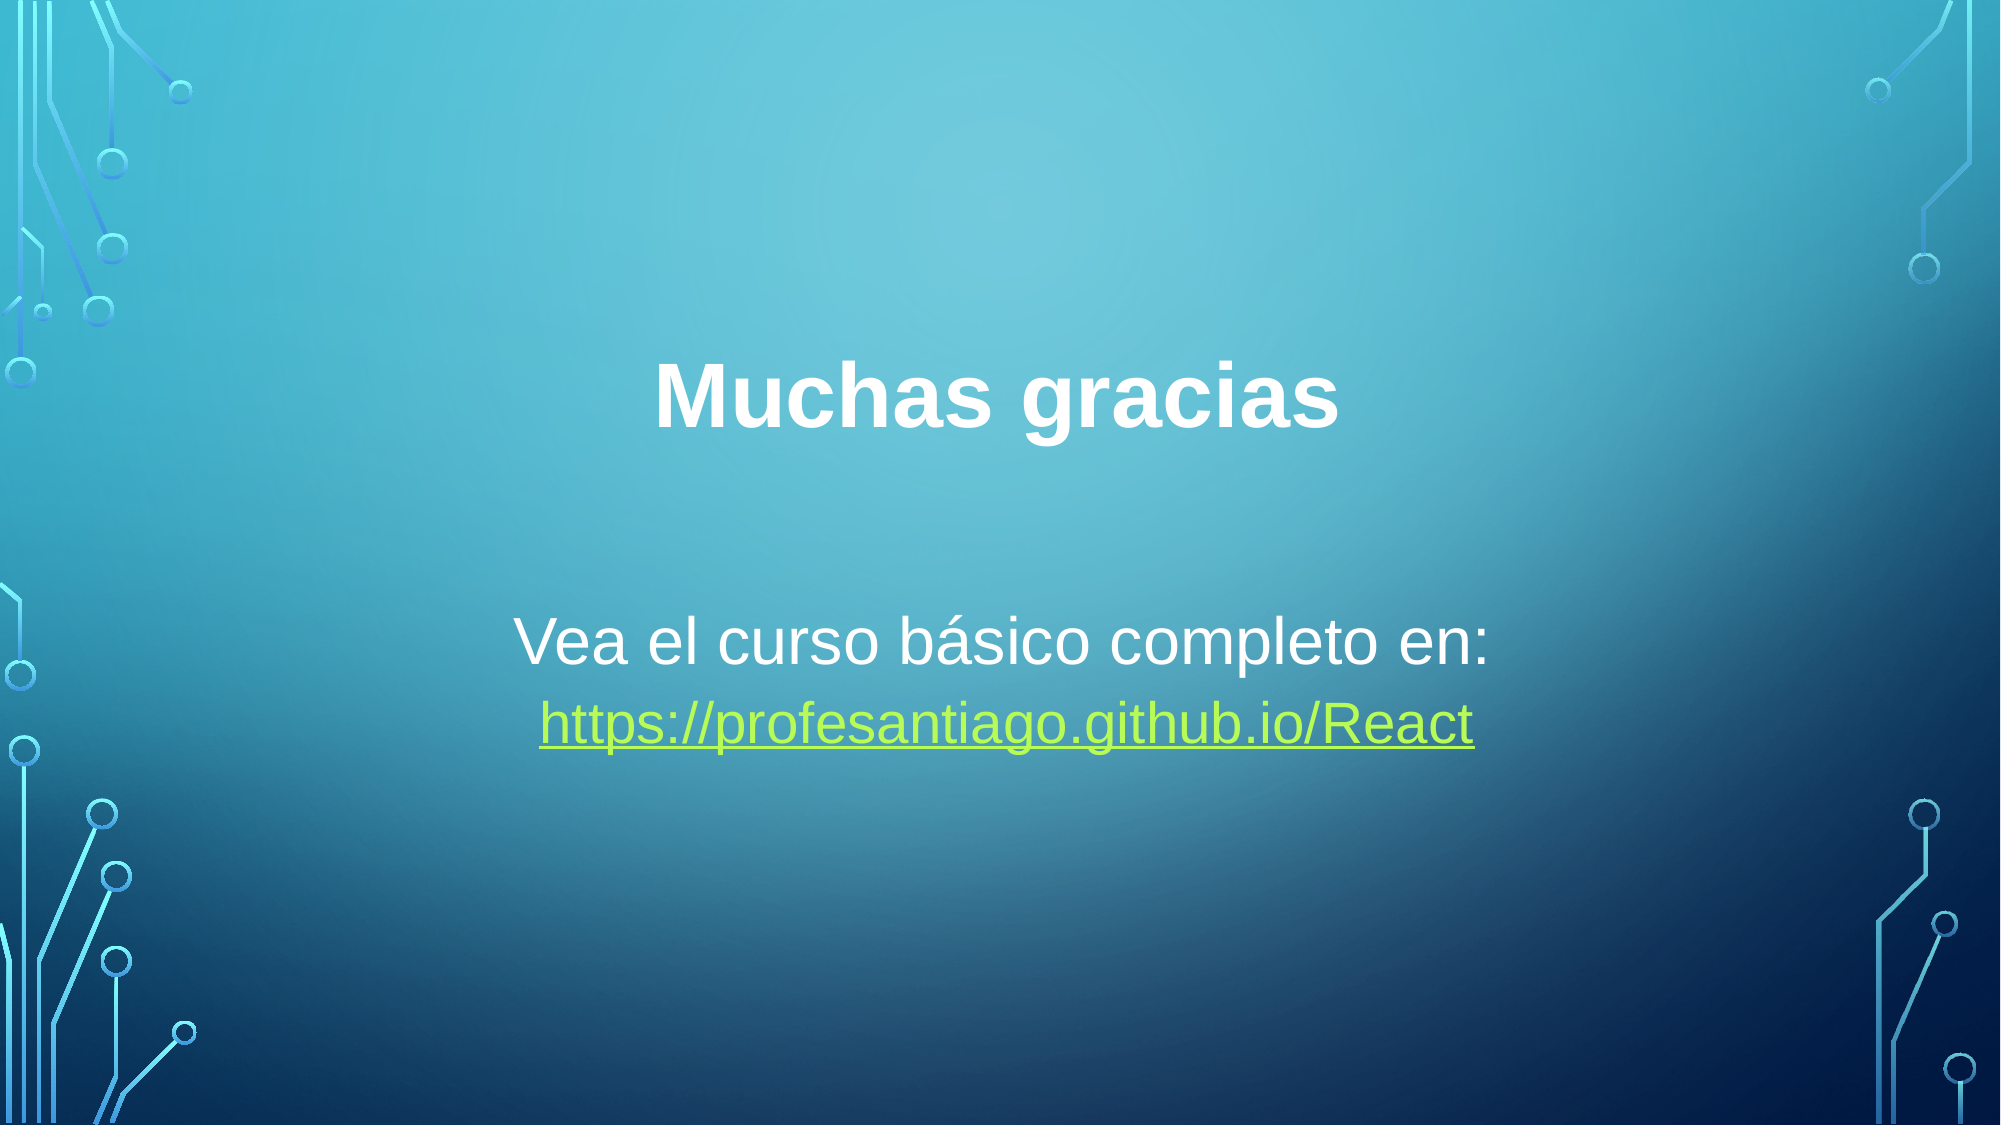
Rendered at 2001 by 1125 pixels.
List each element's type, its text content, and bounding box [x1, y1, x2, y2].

text_box Muchas gracias [314, 336, 1707, 447]
text_box Vea el curso básico completo en: [513, 597, 1508, 678]
text_box https://profesantiago.github.io/React [525, 678, 1496, 762]
